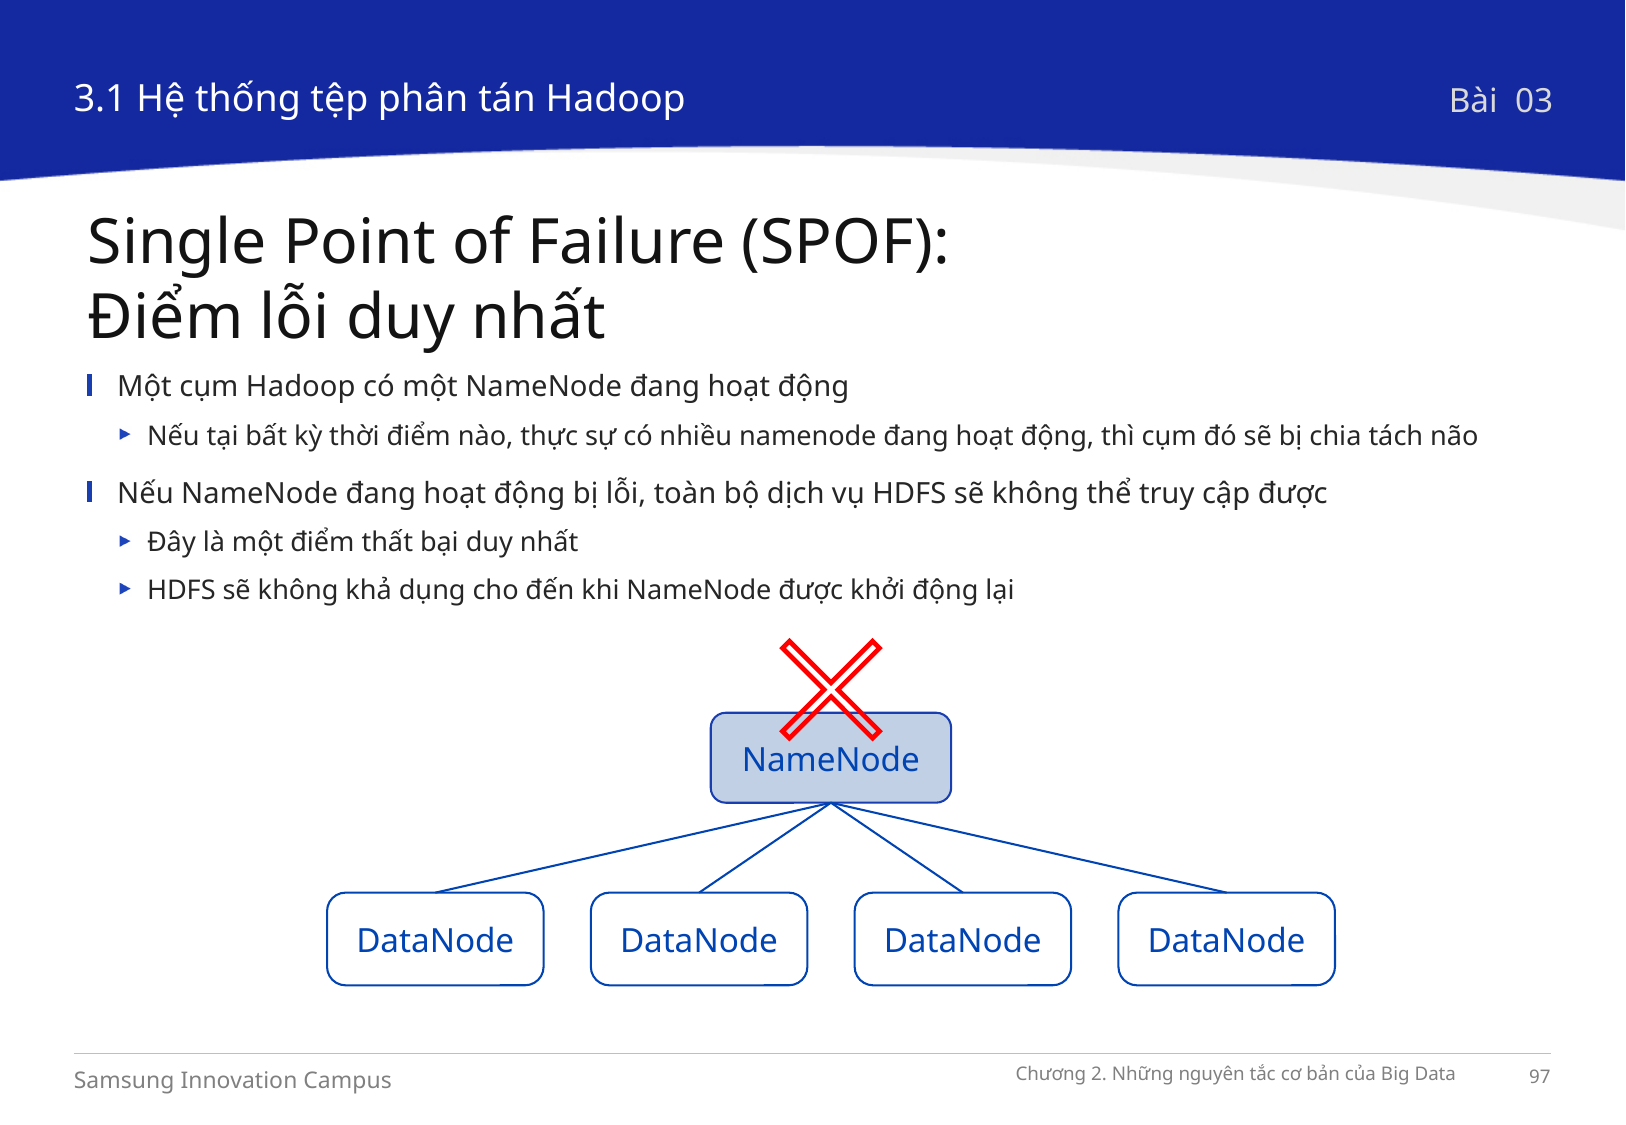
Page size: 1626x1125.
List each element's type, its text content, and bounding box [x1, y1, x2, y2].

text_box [699, 802, 830, 893]
list 3.1 Hệ thống tệp phân tán Hadoop [73, 73, 1308, 119]
picture [0, 0, 1625, 1125]
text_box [830, 802, 1227, 893]
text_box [435, 802, 699, 893]
list Một cụm Hadoop có một NameNode đang hoạt động Nếu tại bất kỳ thời điểm nào, thực sự có nhiều namenode đang hoạt động, thì cụm đó sẽ bị chia tách não Nếu NameNode đang hoạt động bị lỗi, toàn bộ dịch vụ HDFS sẽ không thể truy cập được Đây là một điểm thất bại duy nhất HDFS sẽ không khả dụng cho đến khi NameNode được khởi động lại [87, 365, 1531, 516]
list Bài 03 [1423, 79, 1554, 120]
text_box [781, 639, 882, 740]
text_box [327, 892, 1335, 986]
list Single Point of Failure (SPOF): Điểm lỗi duy nhất [87, 235, 1531, 317]
text_box NameNode [709, 711, 953, 802]
